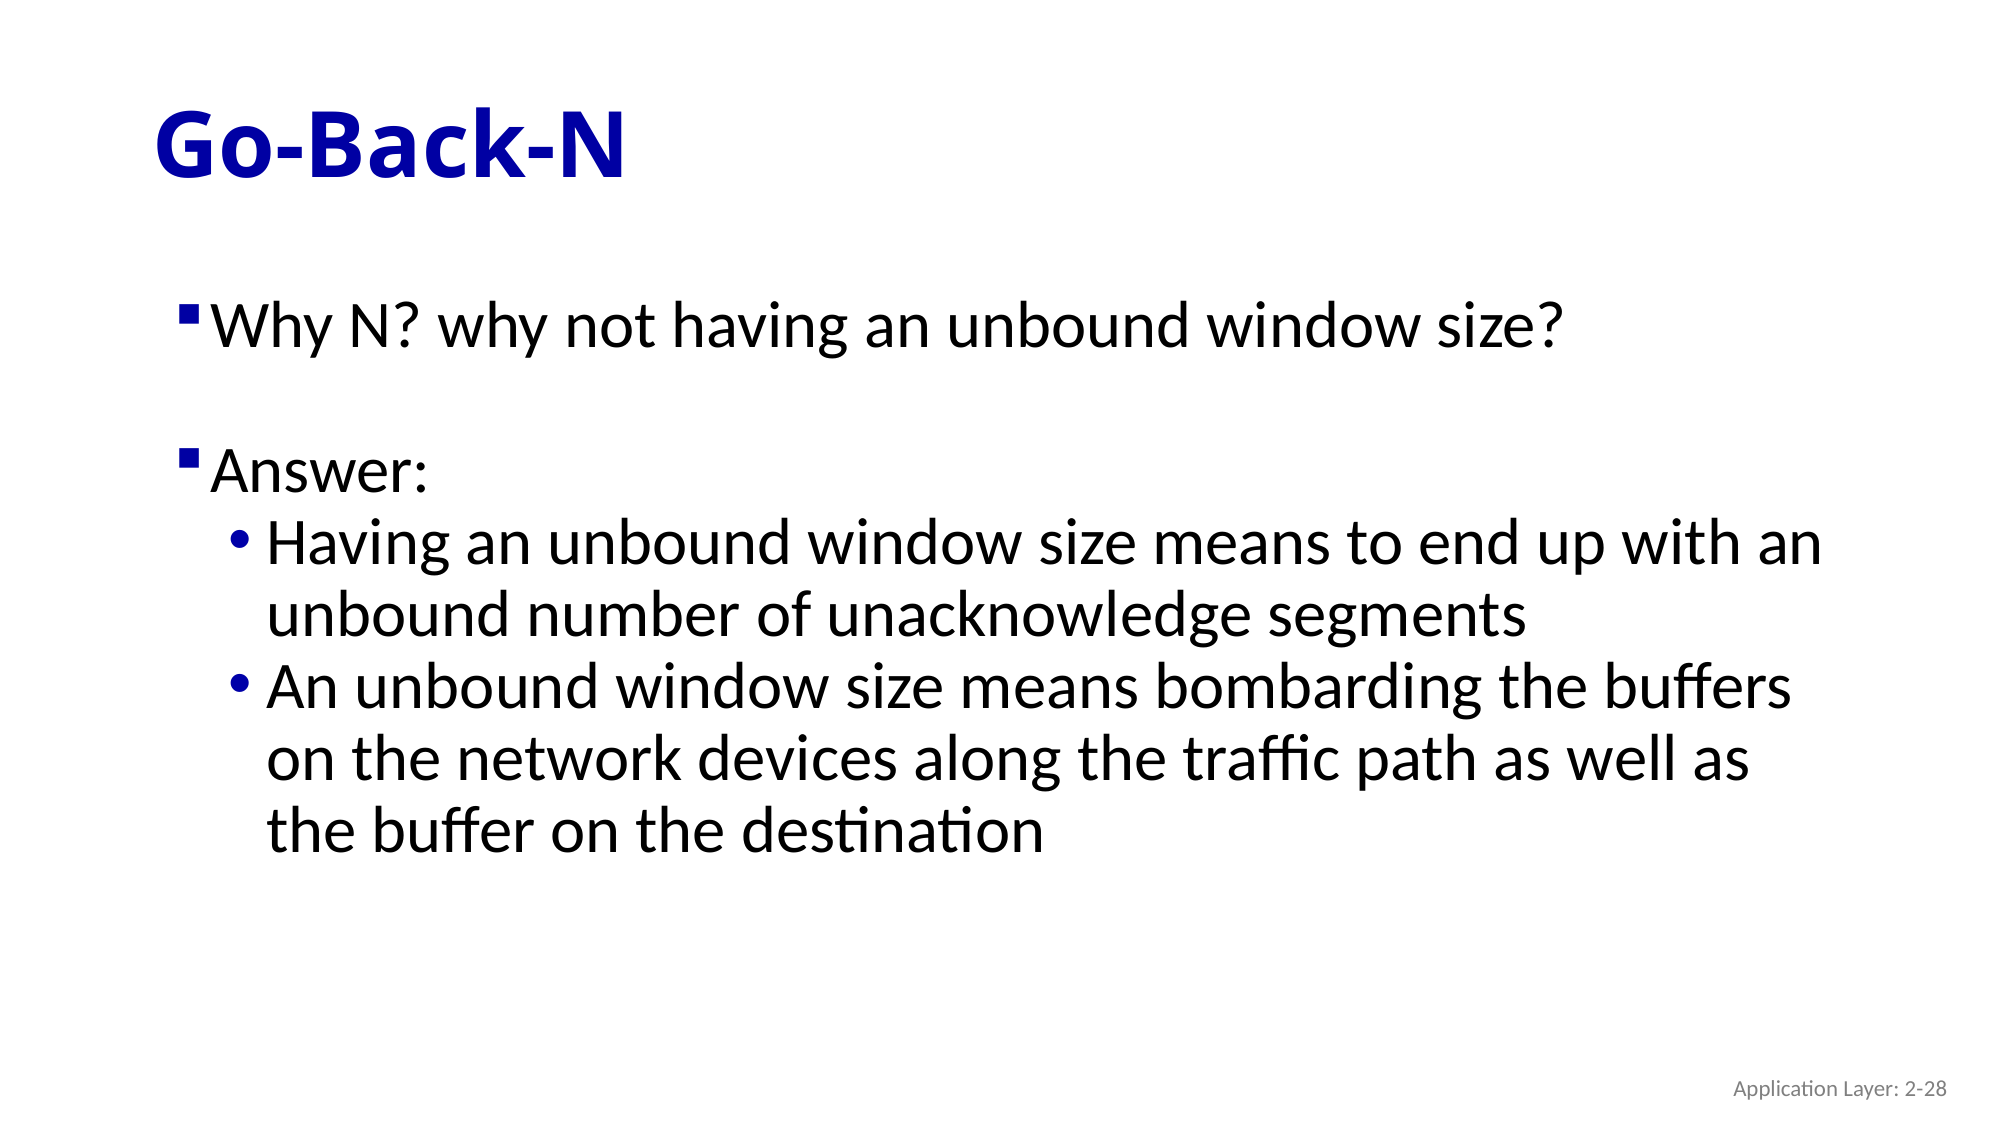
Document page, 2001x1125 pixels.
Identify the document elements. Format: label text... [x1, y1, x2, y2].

title Go-Back-N [137, 74, 1863, 221]
slide_number Application Layer: 2-28 [1512, 1056, 1963, 1117]
list Why N? why not having an unbound window size? Answer: Having an unbound window size means to end up with an unbound number of unacknowledge segments An unbound window size means bombarding the buffers on the network devices along the traffic path as well as the buffer on the destination [137, 282, 1863, 997]
